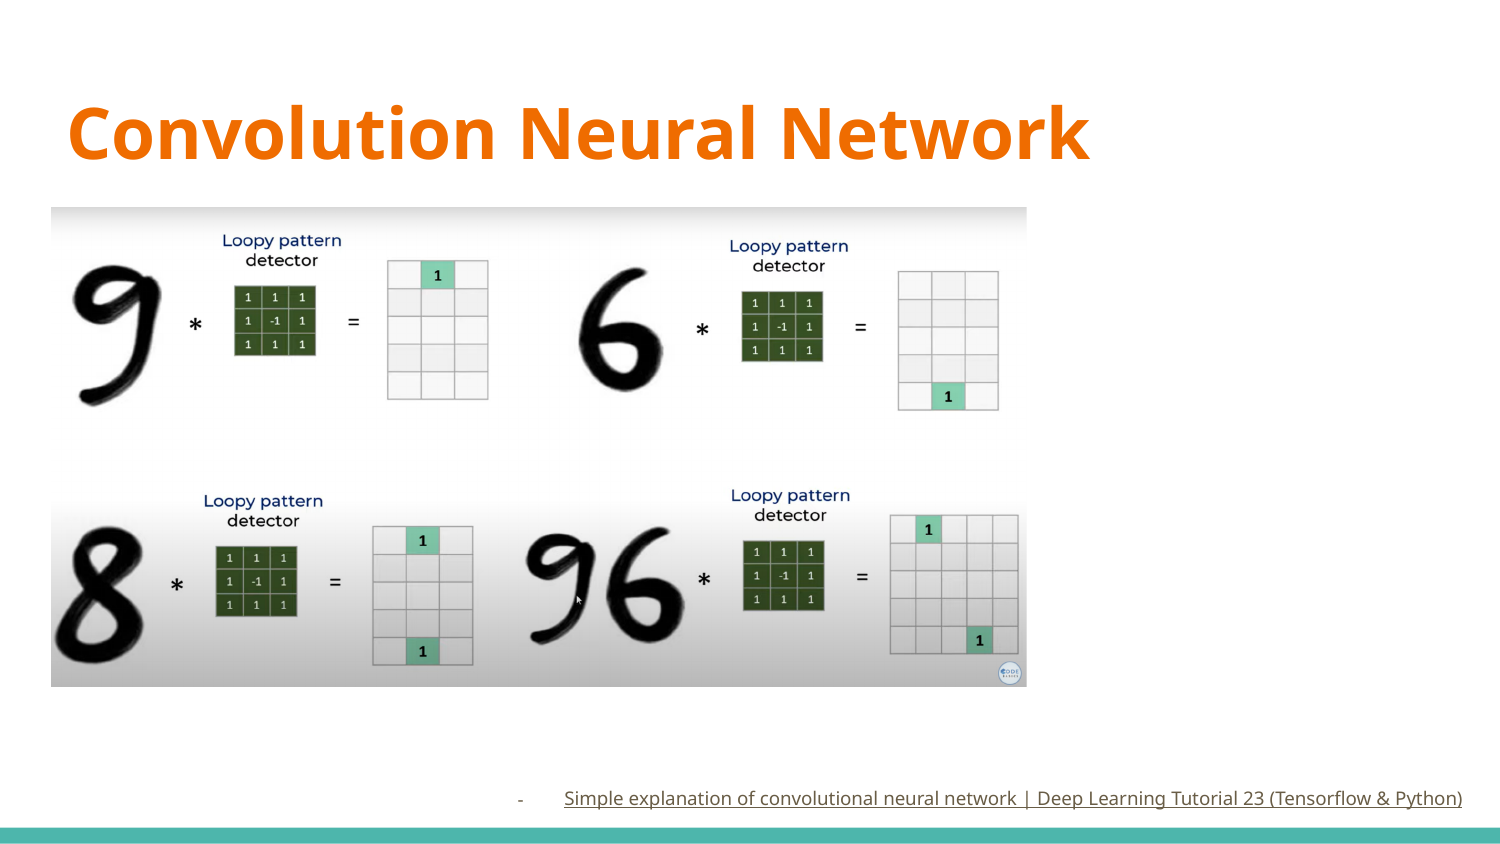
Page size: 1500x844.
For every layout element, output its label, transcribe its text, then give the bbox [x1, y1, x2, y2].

text_box Simple explanation of convolutional neural network | Deep Learning Tutorial 23 (Tensorflow & Python) [474, 768, 1489, 827]
title Convolution Neural Network [51, 72, 1449, 189]
picture [50, 207, 1027, 687]
